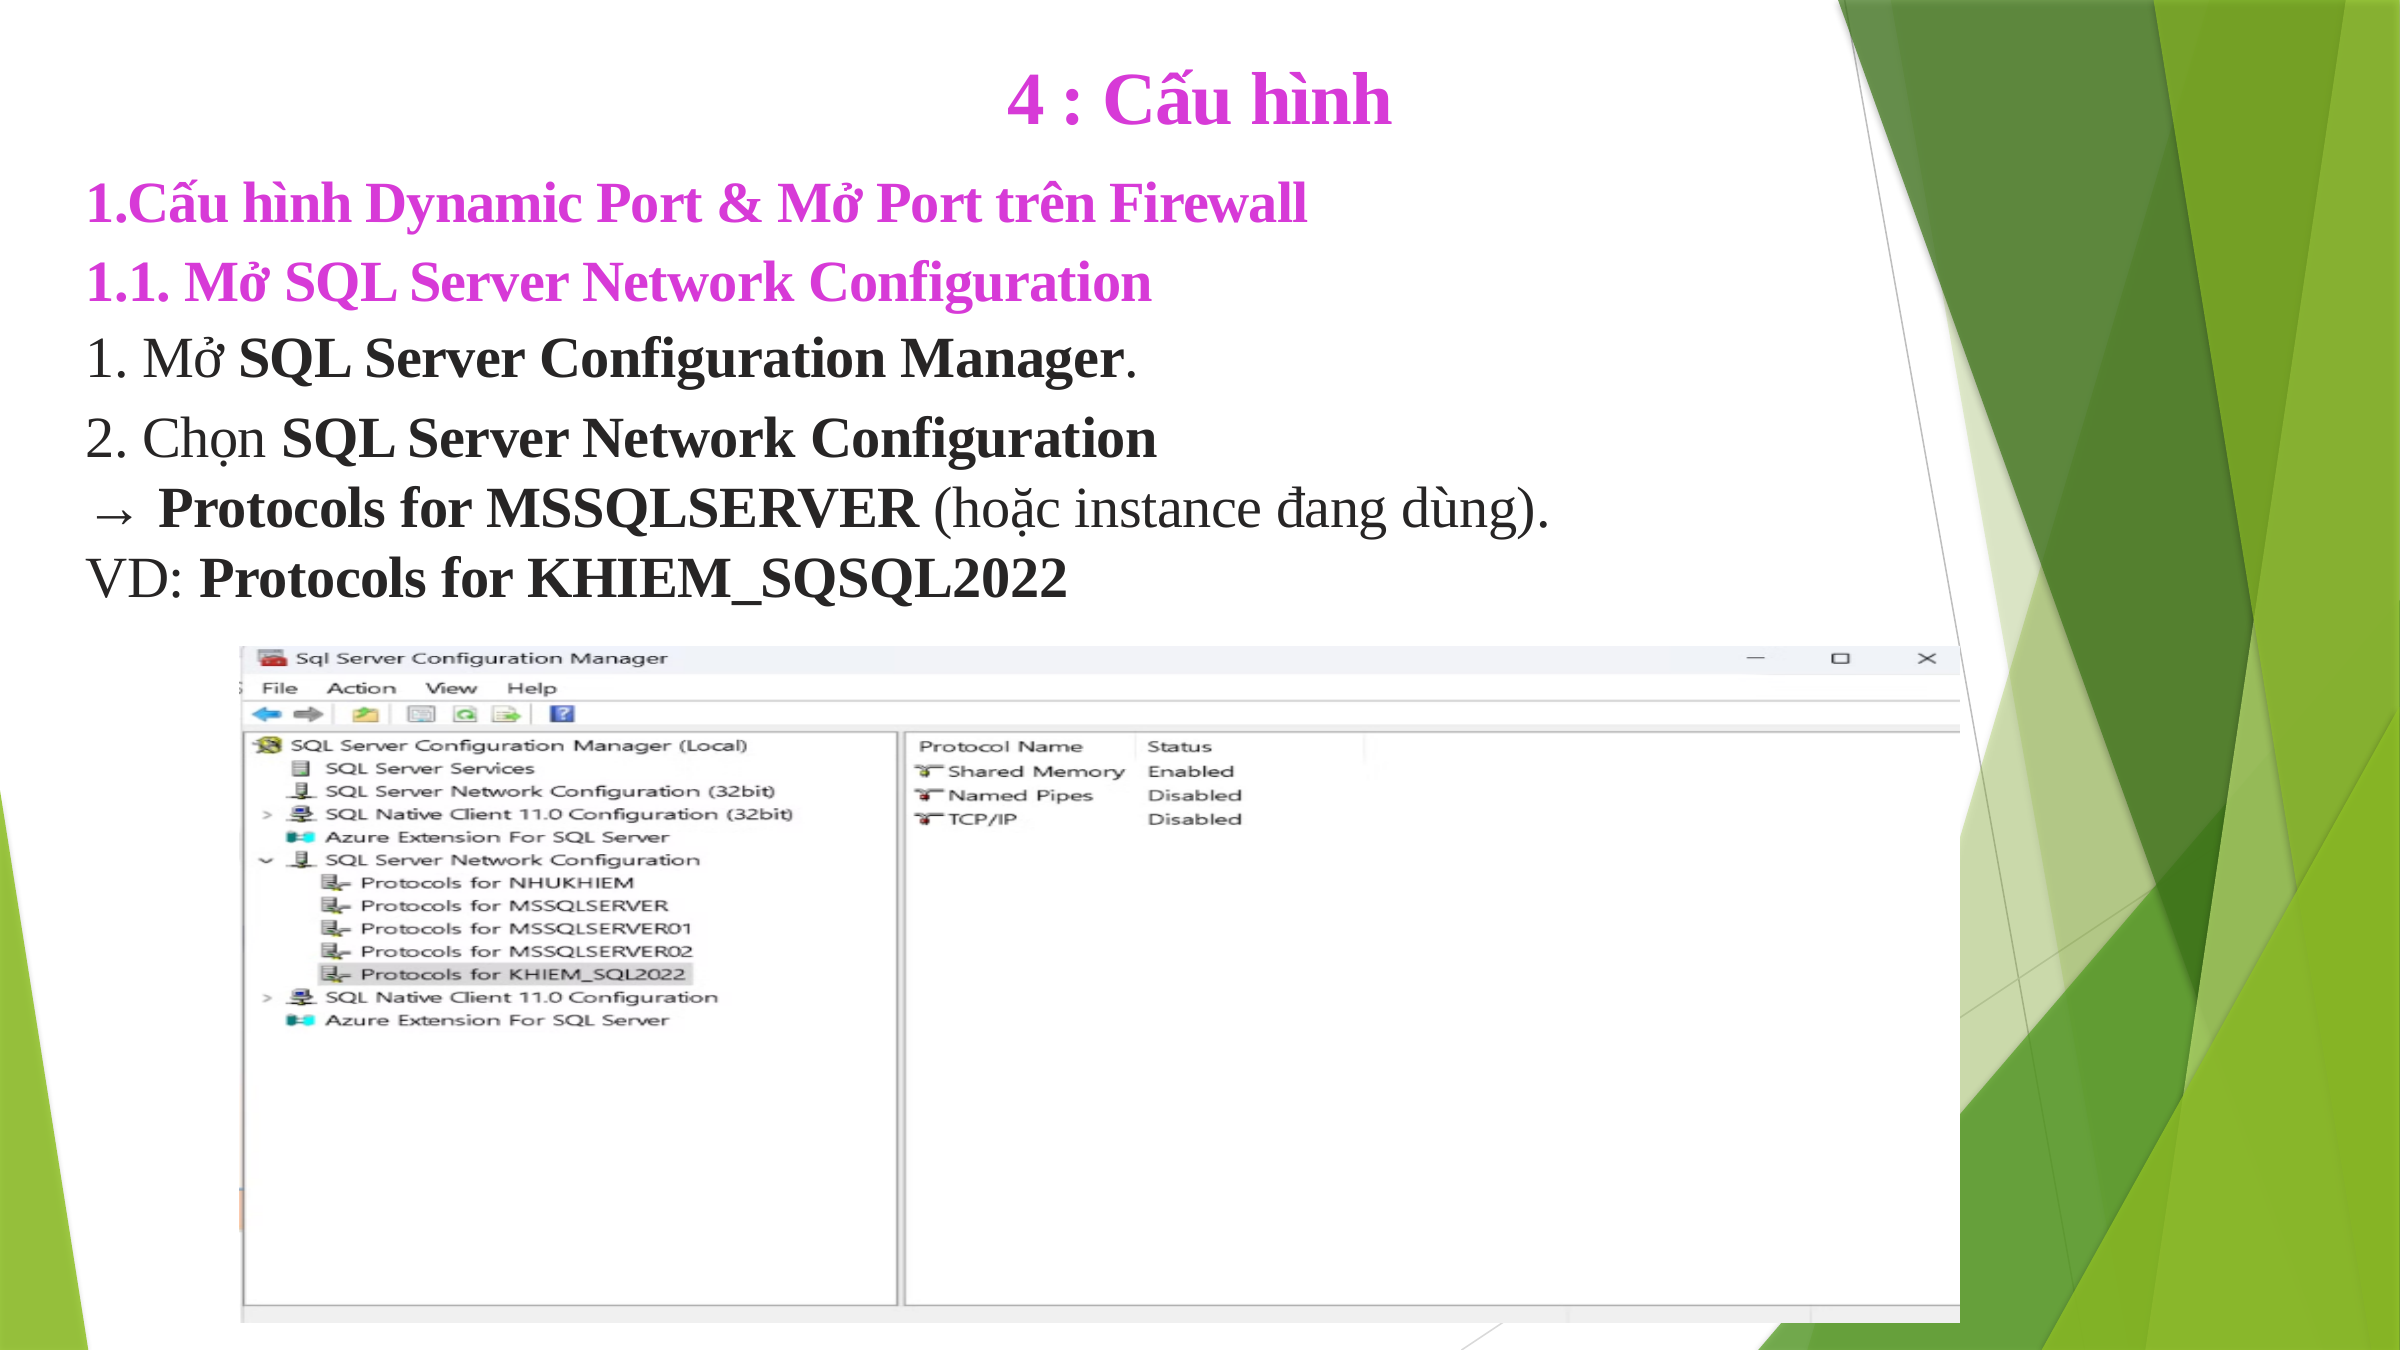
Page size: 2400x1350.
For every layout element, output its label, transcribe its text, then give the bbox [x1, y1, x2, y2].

text_box [1967, 1082, 2316, 1122]
text_box Chọn SQL Server Network Configuration → Protocols for MSSQLSERVER (hoặc instance đang dùng). VD: Protocols for KHIEM_SQSQL2022 [85, 398, 2315, 438]
text_box 4 : Cấu hình [911, 67, 1489, 140]
text_box 1.1. Mở SQL Server Network Configuration [85, 270, 732, 315]
picture [238, 645, 1961, 1324]
text_box Mở SQL Server Configuration Manager. [85, 350, 2315, 390]
text_box 1.Cấu hình Dynamic Port & Mở Port trên Firewall [85, 176, 1064, 234]
